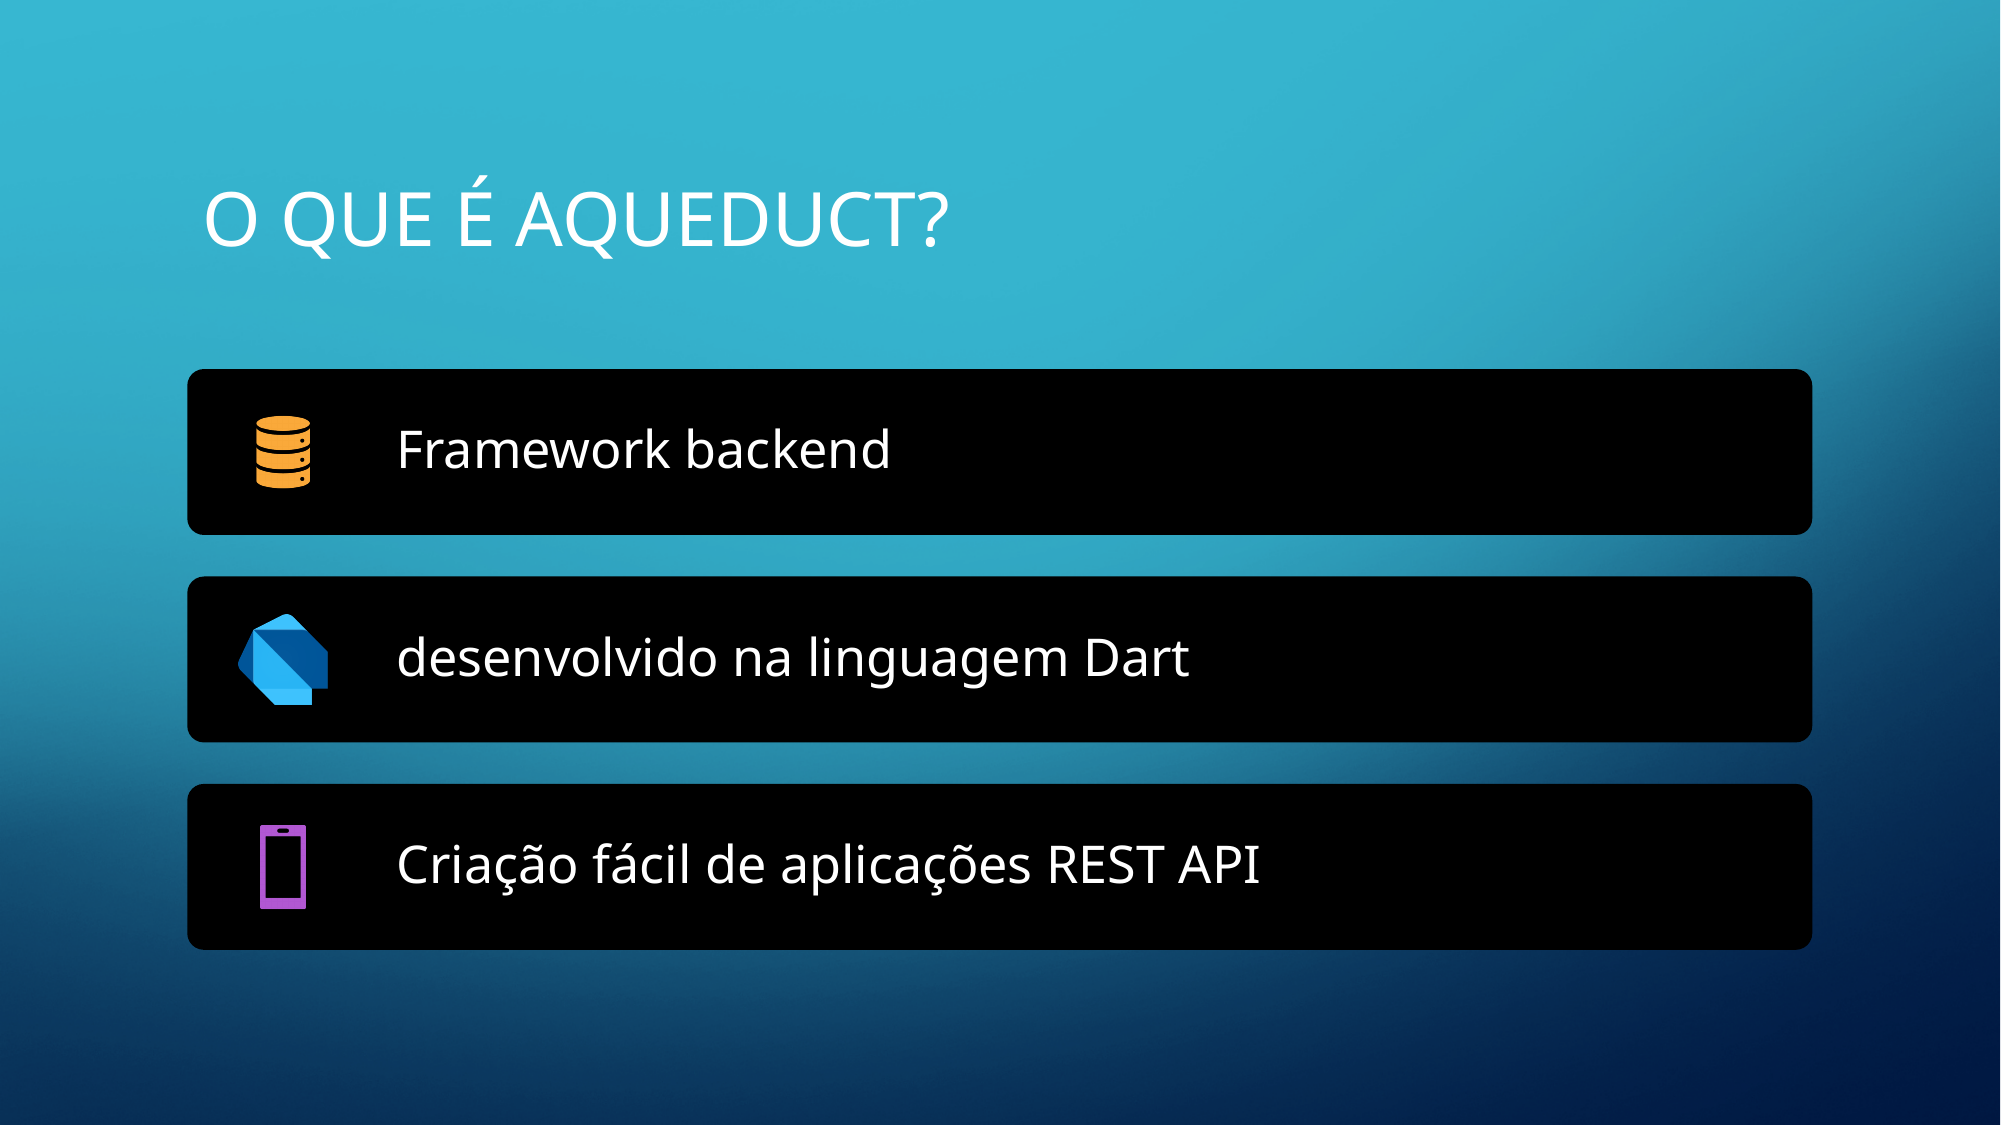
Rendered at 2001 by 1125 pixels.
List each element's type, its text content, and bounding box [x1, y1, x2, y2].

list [186, 368, 1813, 951]
title O que é aqueduct? [187, 101, 1813, 344]
text_box [0, 0, 2000, 1125]
